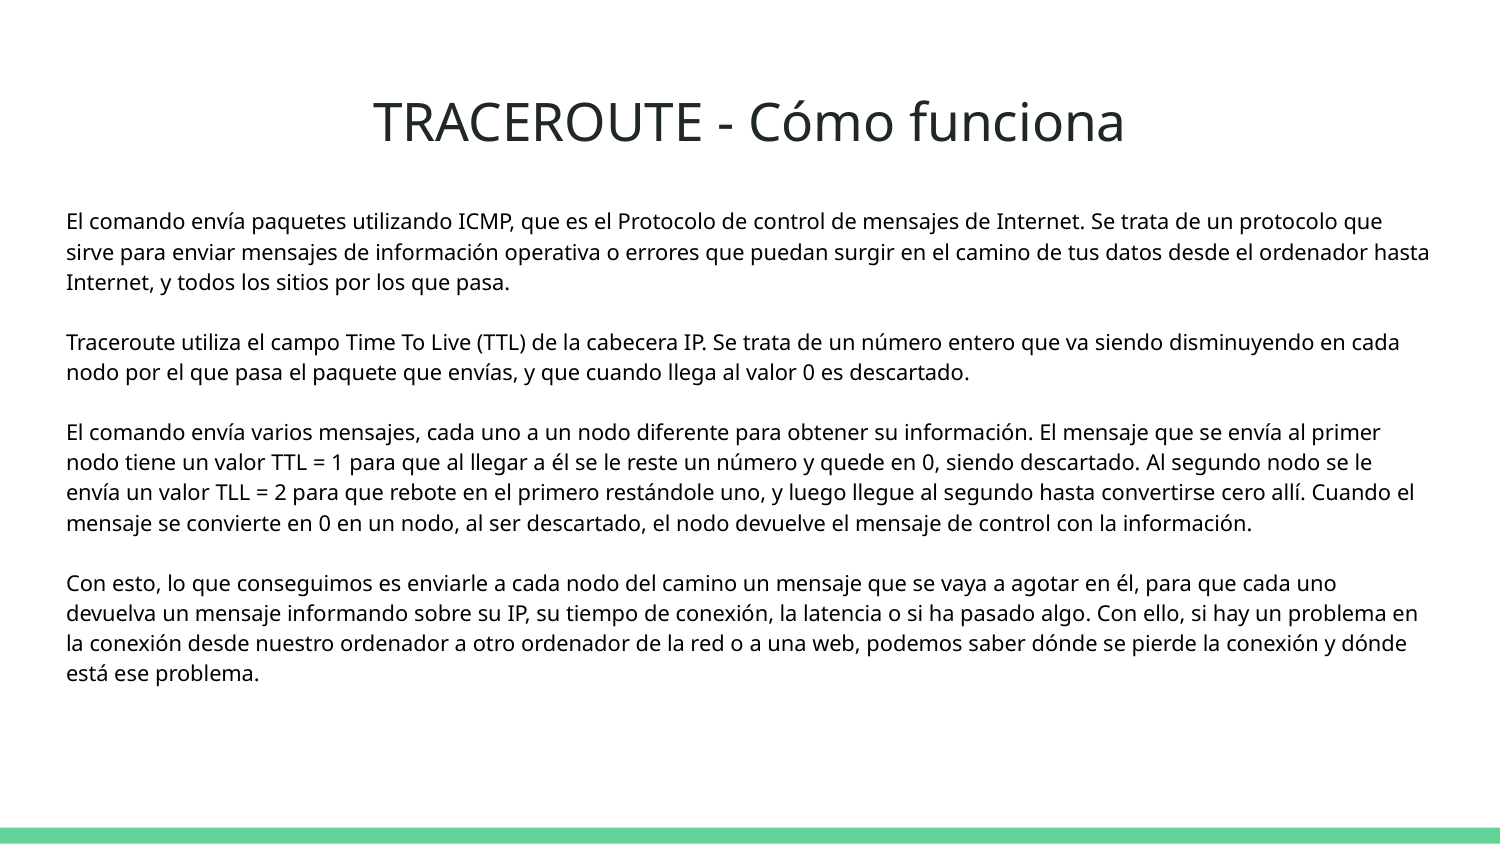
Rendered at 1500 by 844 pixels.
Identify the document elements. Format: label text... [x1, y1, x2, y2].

title TRACEROUTE - Cómo funciona [51, 72, 1449, 167]
list El comando envía paquetes utilizando ICMP, que es el Protocolo de control de mensajes de Internet. Se trata de un protocolo que sirve para enviar mensajes de información operativa o errores que puedan surgir en el camino de tus datos desde el ordenador hasta Internet, y todos los sitios por los que pasa. Traceroute utiliza el campo Time To Live (TTL) de la cabecera IP. Se trata de un número entero que va siendo disminuyendo en cada nodo por el que pasa el paquete que envías, y que cuando llega al valor 0 es descartado. El comando envía varios mensajes, cada uno a un nodo diferente para obtener su información. El mensaje que se envía al primer nodo tiene un valor TTL = 1 para que al llegar a él se le reste un número y quede en 0, siendo descartado. Al segundo nodo se le envía un valor TLL = 2 para que rebote en el primero restándole uno, y luego llegue al segundo hasta convertirse cero allí. Cuando el mensaje se convierte en 0 en un nodo, al ser descartado, el nodo devuelve el mensaje de control con la información. Con esto, lo que conseguimos es enviarle a cada nodo del camino un mensaje que se vaya a agotar en él, para que cada uno devuelva un mensaje informando sobre su IP, su tiempo de conexión, la latencia o si ha pasado algo. Con ello, si hay un problema en la conexión desde nuestro ordenador a otro ordenador de la red o a una web, podemos saber dónde se pierde la conexión y dónde está ese problema. [51, 189, 1449, 750]
